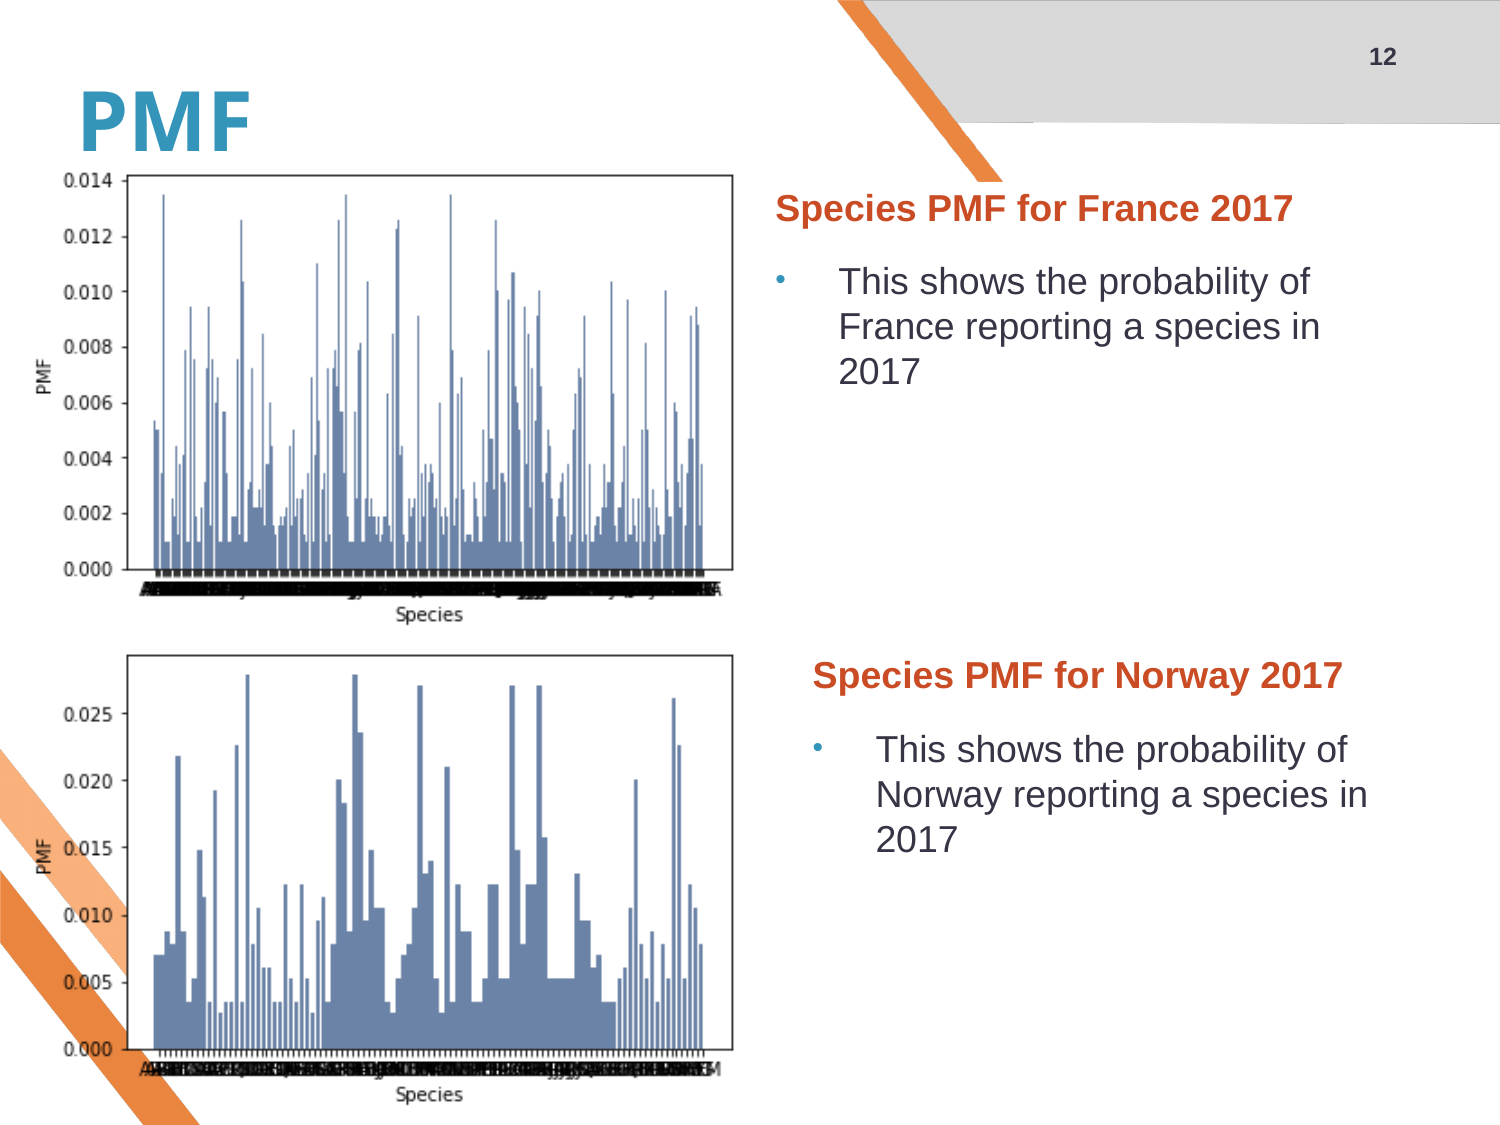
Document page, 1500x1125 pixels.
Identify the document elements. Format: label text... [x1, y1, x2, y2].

slide_number 12 [1341, 28, 1425, 78]
list Species PMF for France 2017 This shows the probability of France reporting a species in 2017 [754, 176, 1413, 506]
text_box Species PMF for Norway 2017 This shows the probability of Norway reporting a species in 2017 [787, 643, 1450, 982]
title PMF [76, 62, 838, 174]
picture [0, 157, 751, 1125]
picture [837, 0, 1500, 176]
